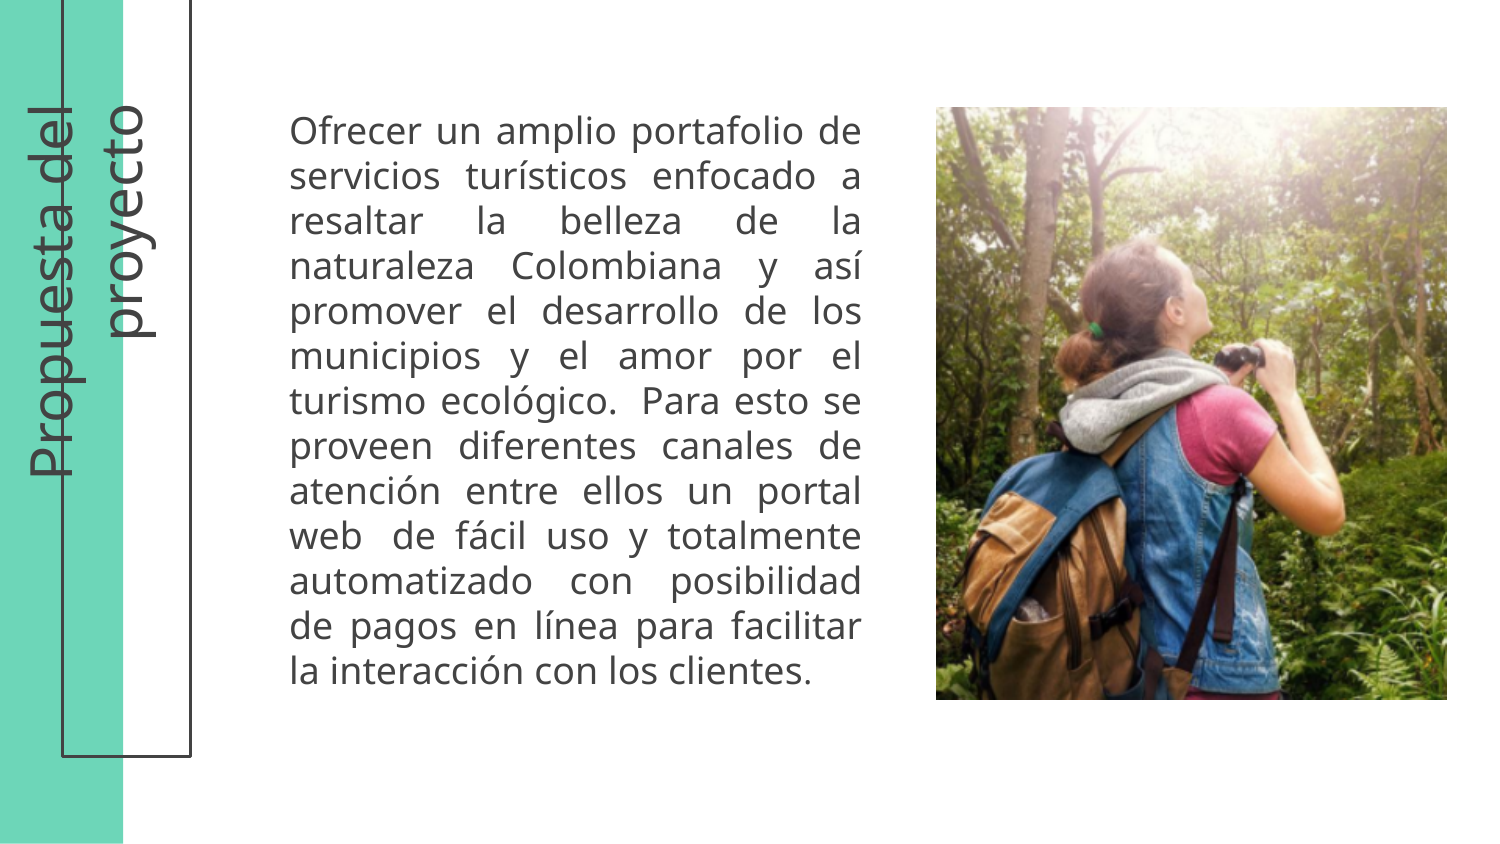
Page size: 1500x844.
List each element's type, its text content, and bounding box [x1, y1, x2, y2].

picture [935, 106, 1448, 700]
list Ofrecer un amplio portafolio de servicios turísticos enfocado a resaltar la belleza de la naturaleza Colombiana y así promover el desarrollo de los municipios y el amor por el turismo ecológico. Para esto se proveen diferentes canales de atención entre ellos un portal web de fácil uso y totalmente automatizado con posibilidad de pagos en línea para facilitar la interacción con los clientes. [250, 91, 878, 703]
title Propuesta del proyecto [144, 88, 239, 740]
